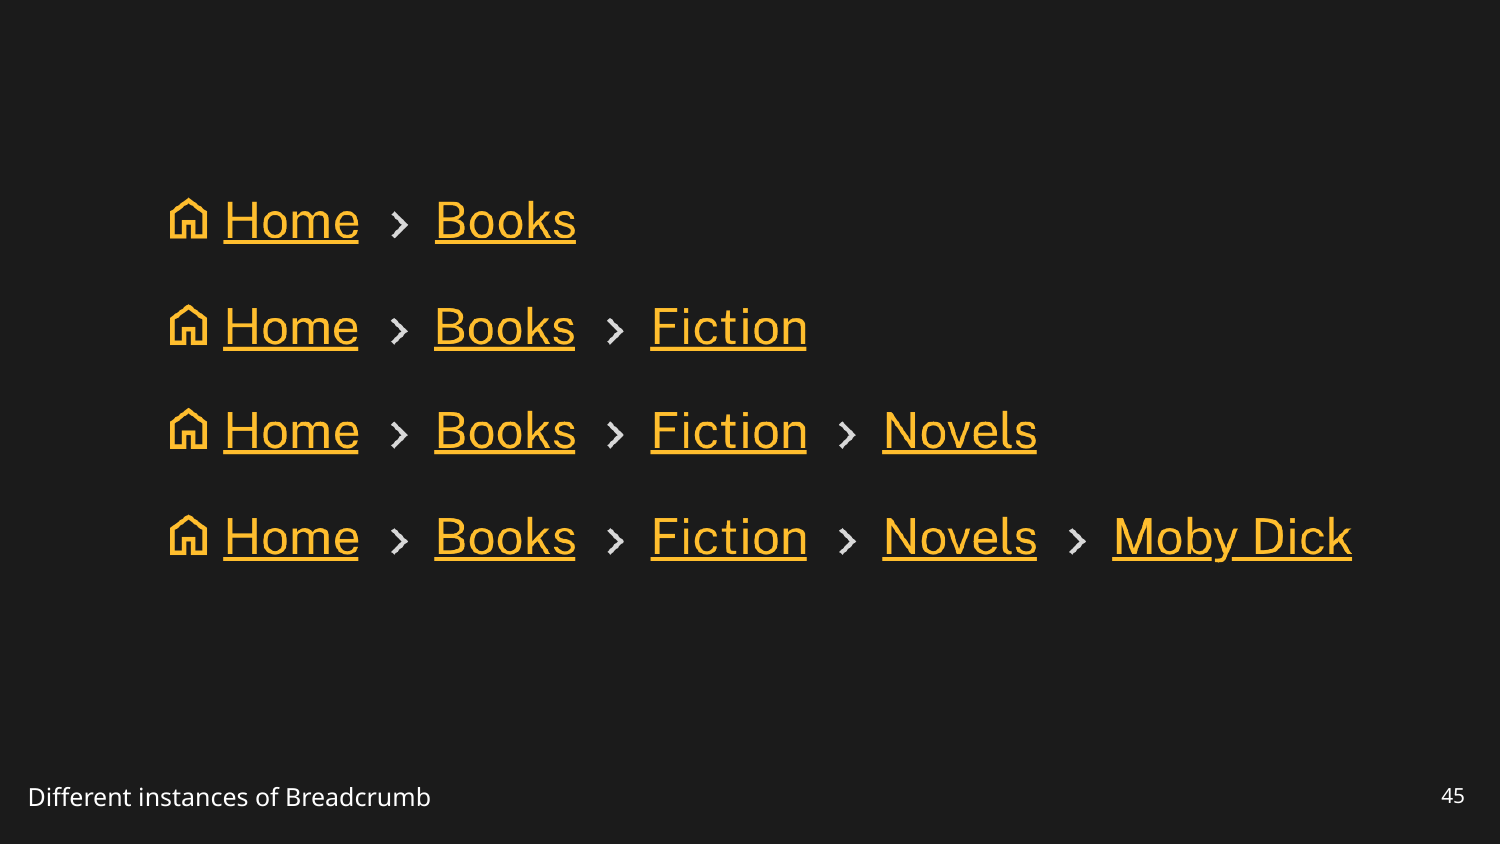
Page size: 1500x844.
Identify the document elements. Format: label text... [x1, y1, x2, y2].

slide_number 45 [1389, 764, 1480, 830]
title Different instances of Breadcrumb [12, 766, 1355, 844]
picture [0, 0, 1500, 743]
